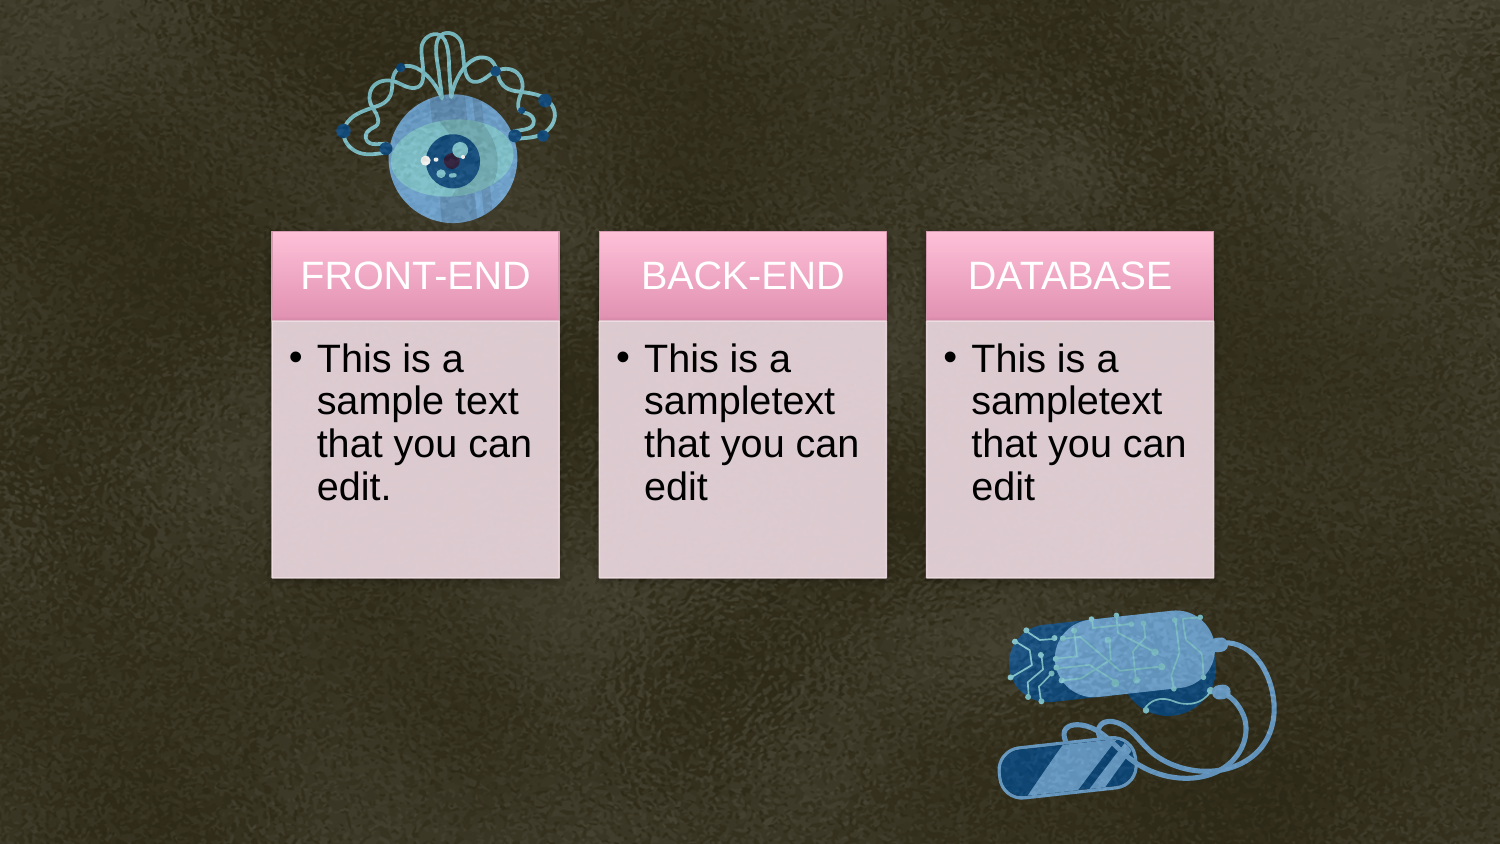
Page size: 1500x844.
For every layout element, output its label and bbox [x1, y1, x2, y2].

text_box [271, 202, 1215, 607]
